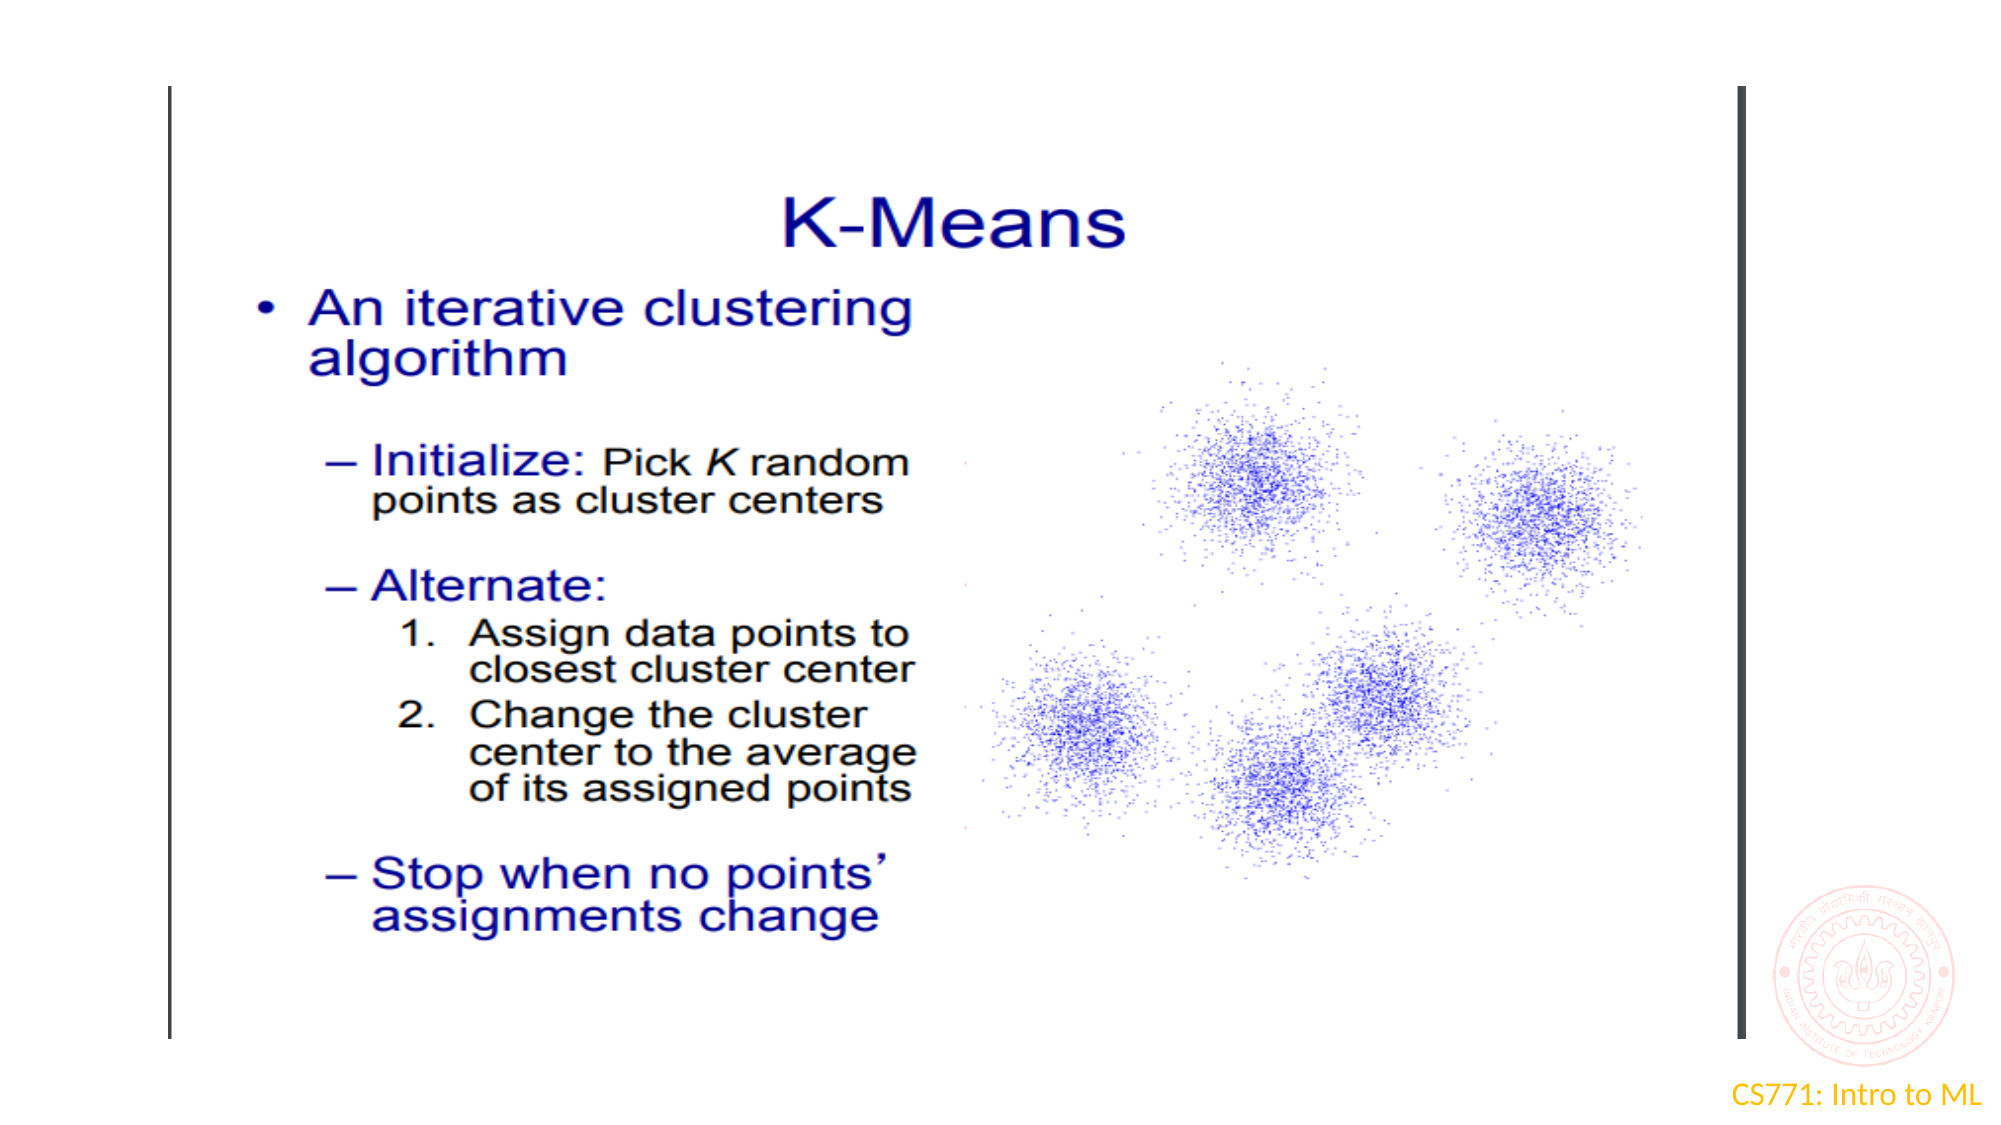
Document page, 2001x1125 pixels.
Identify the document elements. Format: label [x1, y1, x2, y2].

picture [168, 86, 1746, 1039]
